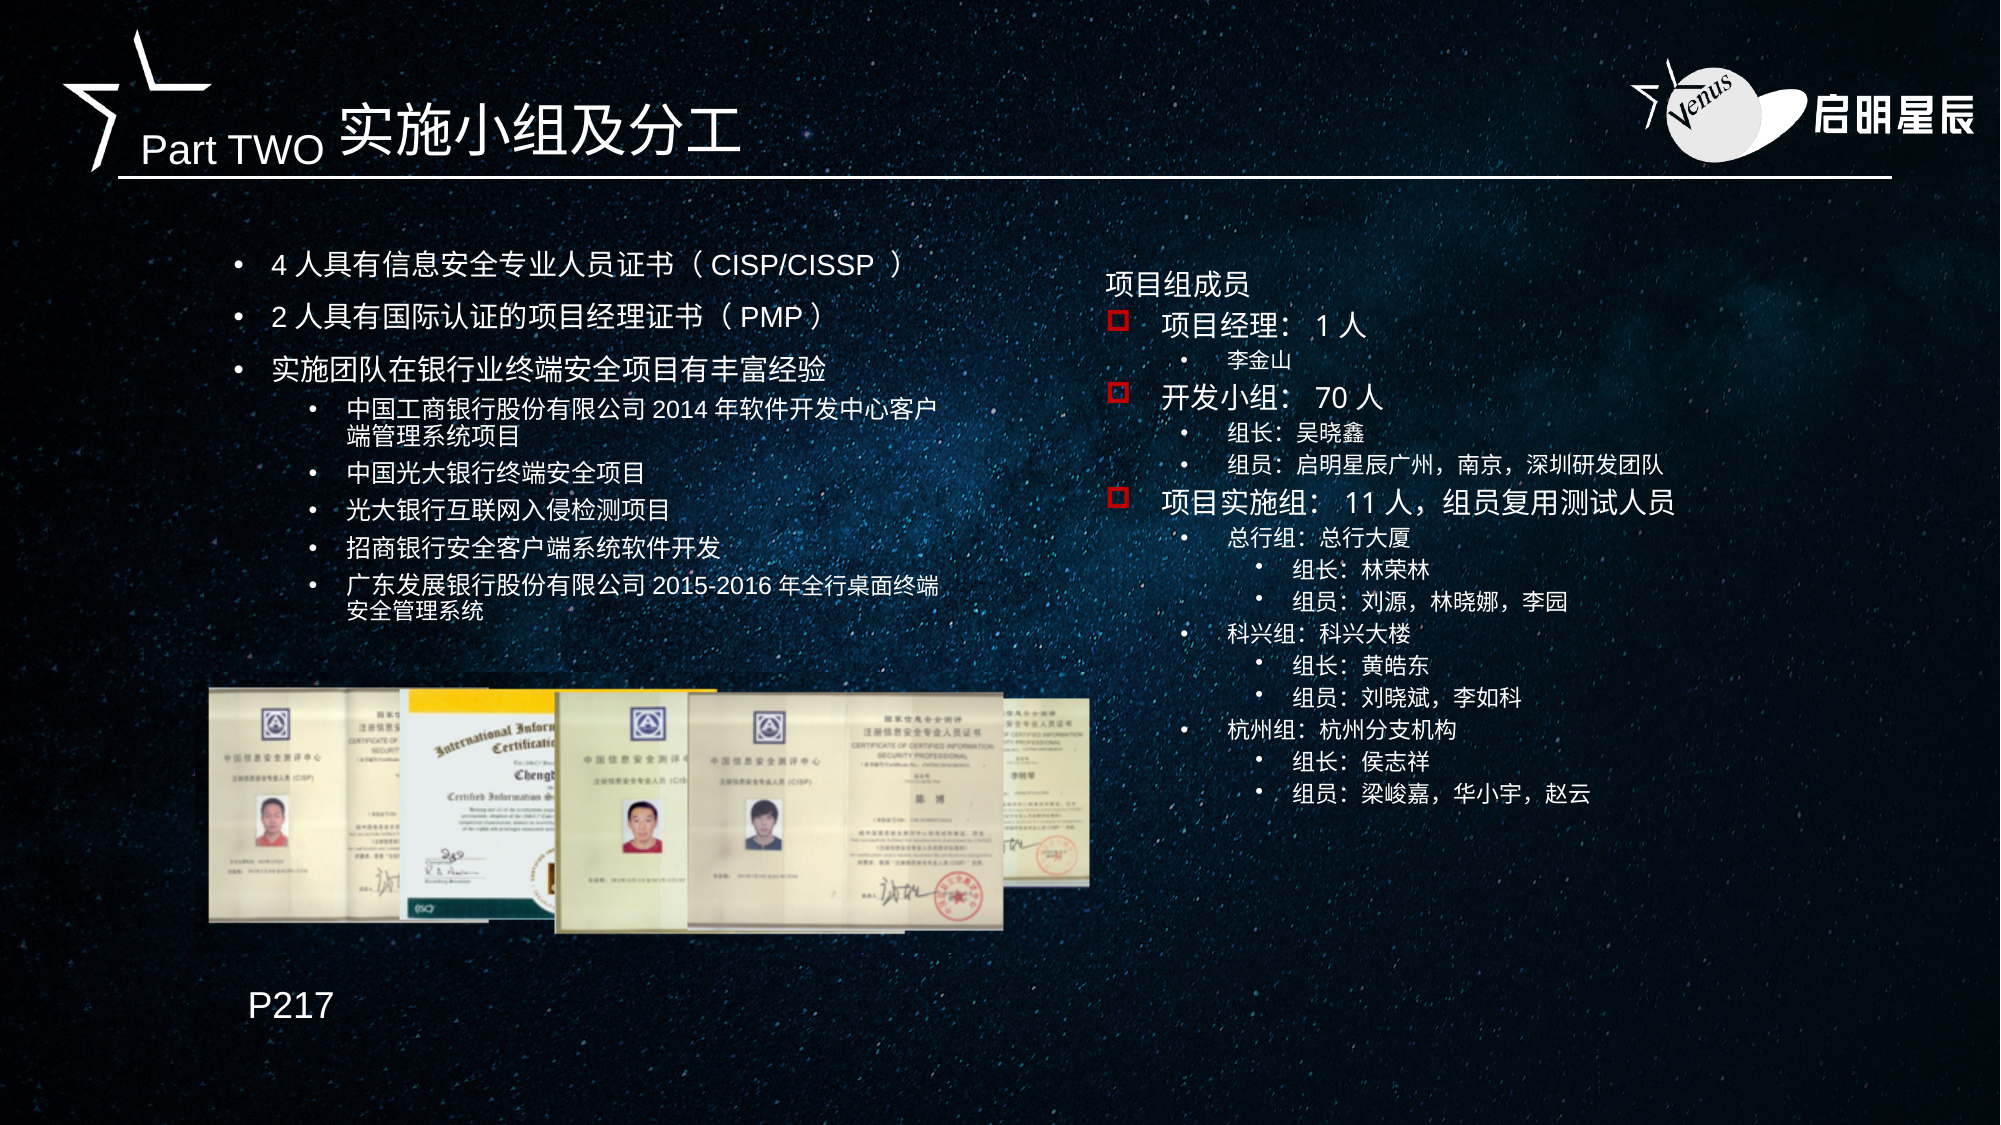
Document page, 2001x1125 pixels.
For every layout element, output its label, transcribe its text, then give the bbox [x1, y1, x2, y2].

list 4人具有信息安全专业人员证书（CISP/CISSP ） 2人具有国际认证的项目经理证书（PMP） 实施团队在银行业终端安全项目有丰富经验 中国工商银行股份有限公司2014年软件开发中心客户端管理系统项目 中国光大银行终端安全项目 光大银行互联网入侵检测项目 招商银行安全客户端系统软件开发 广东发展银行股份有限公司2015-2016年全行桌面终端安全管理系统 [218, 242, 963, 672]
title 实施小组及分工 [322, 93, 1573, 172]
text_box P217 [232, 973, 522, 1034]
text_box 项目组成员 项目经理：1人 李金山 开发小组：70人 组长：吴晓鑫 组员：启明星辰广州，南京，深圳研发团队 项目实施组：11人，组员复用测试人员 总行组：总行大厦 组长：林荣林 组员：刘源，林晓娜，李园 科兴组：科兴大楼 组长：黄皓东 组员：刘晓斌，李如科 杭州组：杭州分支机构 组长：侯志祥 组员：梁峻嘉，华小宇，赵云 [1090, 259, 1841, 834]
picture [0, 0, 2000, 1125]
